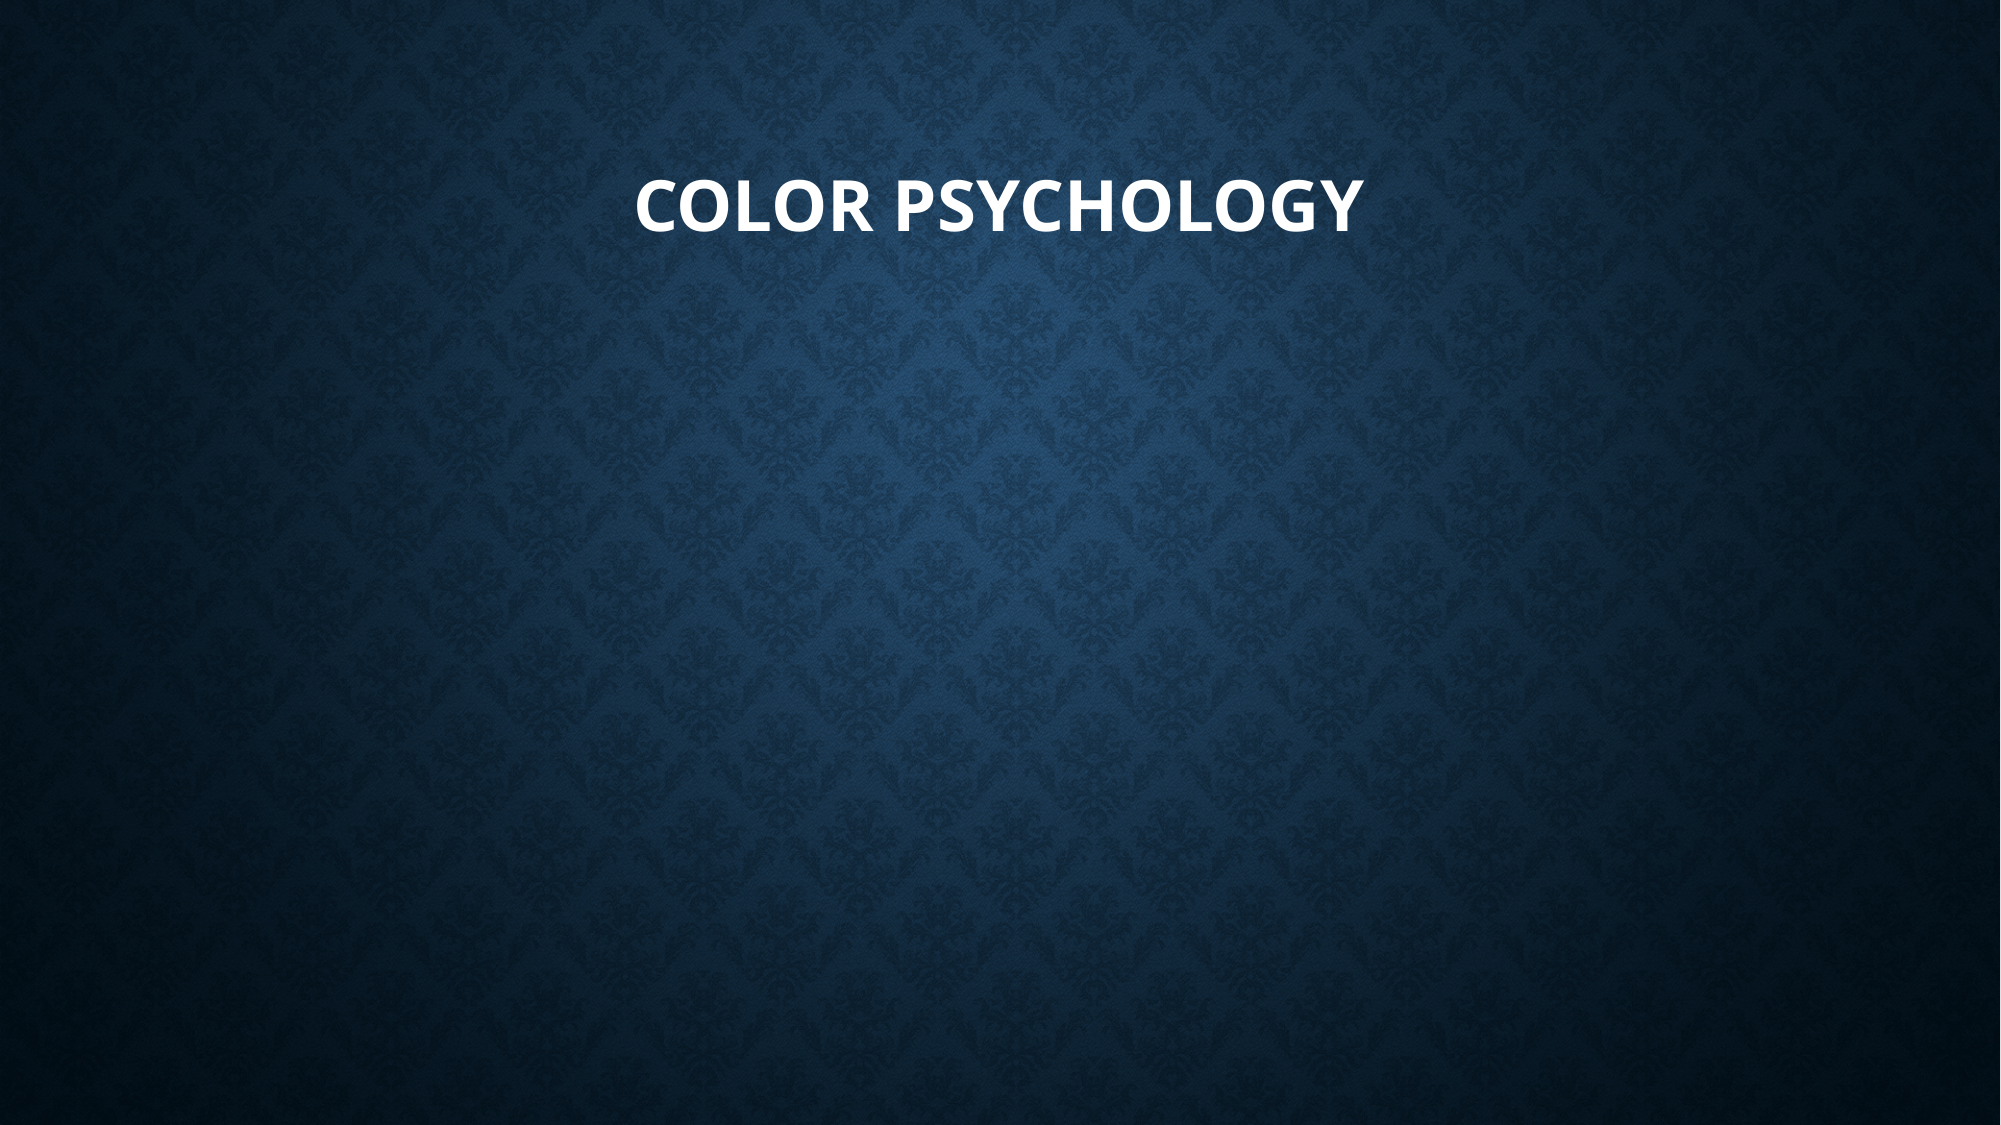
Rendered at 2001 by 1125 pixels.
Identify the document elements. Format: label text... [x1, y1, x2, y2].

title Color psychology [149, 99, 1849, 318]
